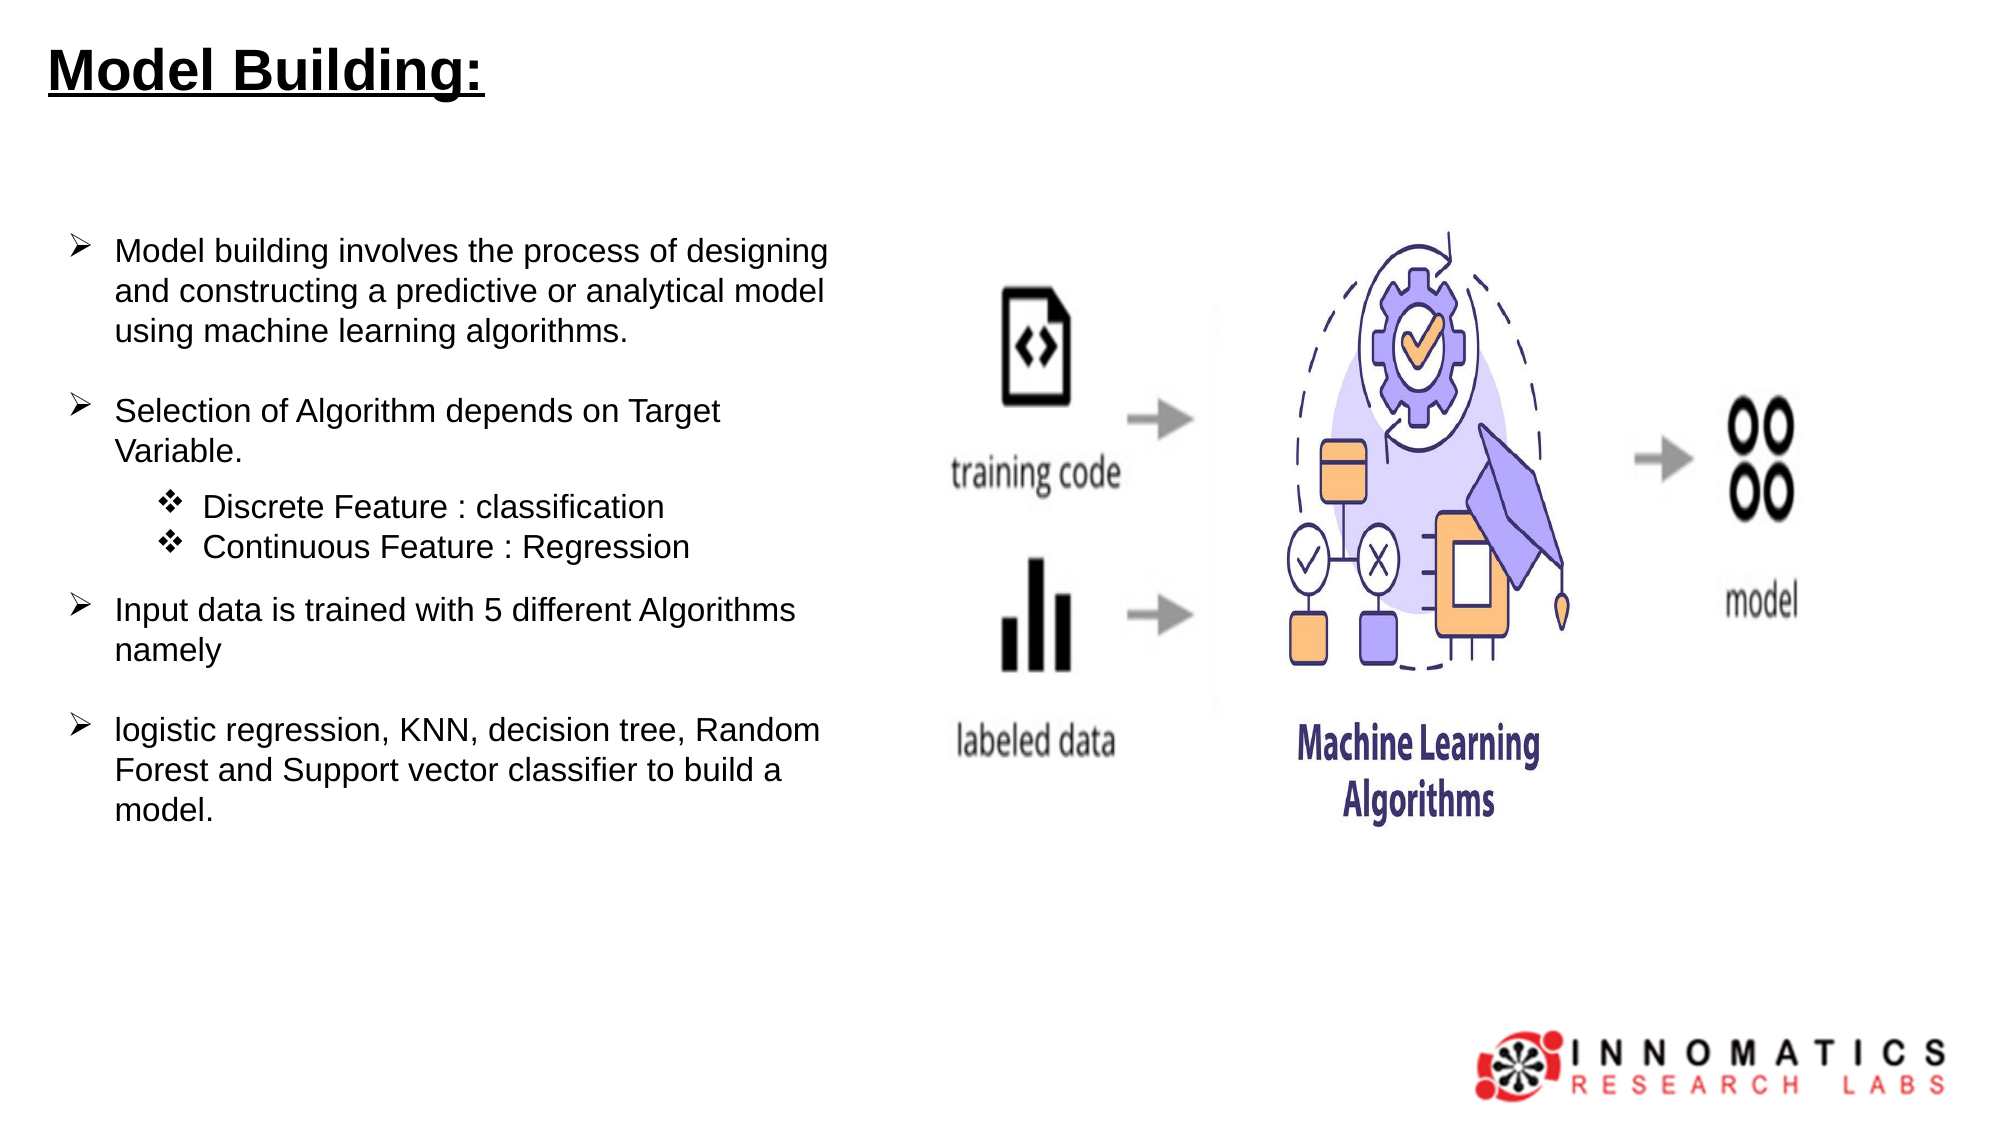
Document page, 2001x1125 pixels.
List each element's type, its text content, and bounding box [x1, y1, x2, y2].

picture [1463, 1003, 1988, 1116]
text_box Discrete Feature : classification Continuous Feature : Regression [140, 478, 776, 573]
text_box Model Building: [33, 38, 506, 109]
text_box Model building involves the process of designing and constructing a predictive or analytical model using machine learning algorithms. Selection of Algorithm depends on Target Variable. Input data is trained with 5 different Algorithms namely logistic regression, KNN, decision tree, Random Forest and Support vector classifier to build a model. [52, 221, 864, 836]
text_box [887, 177, 1838, 833]
